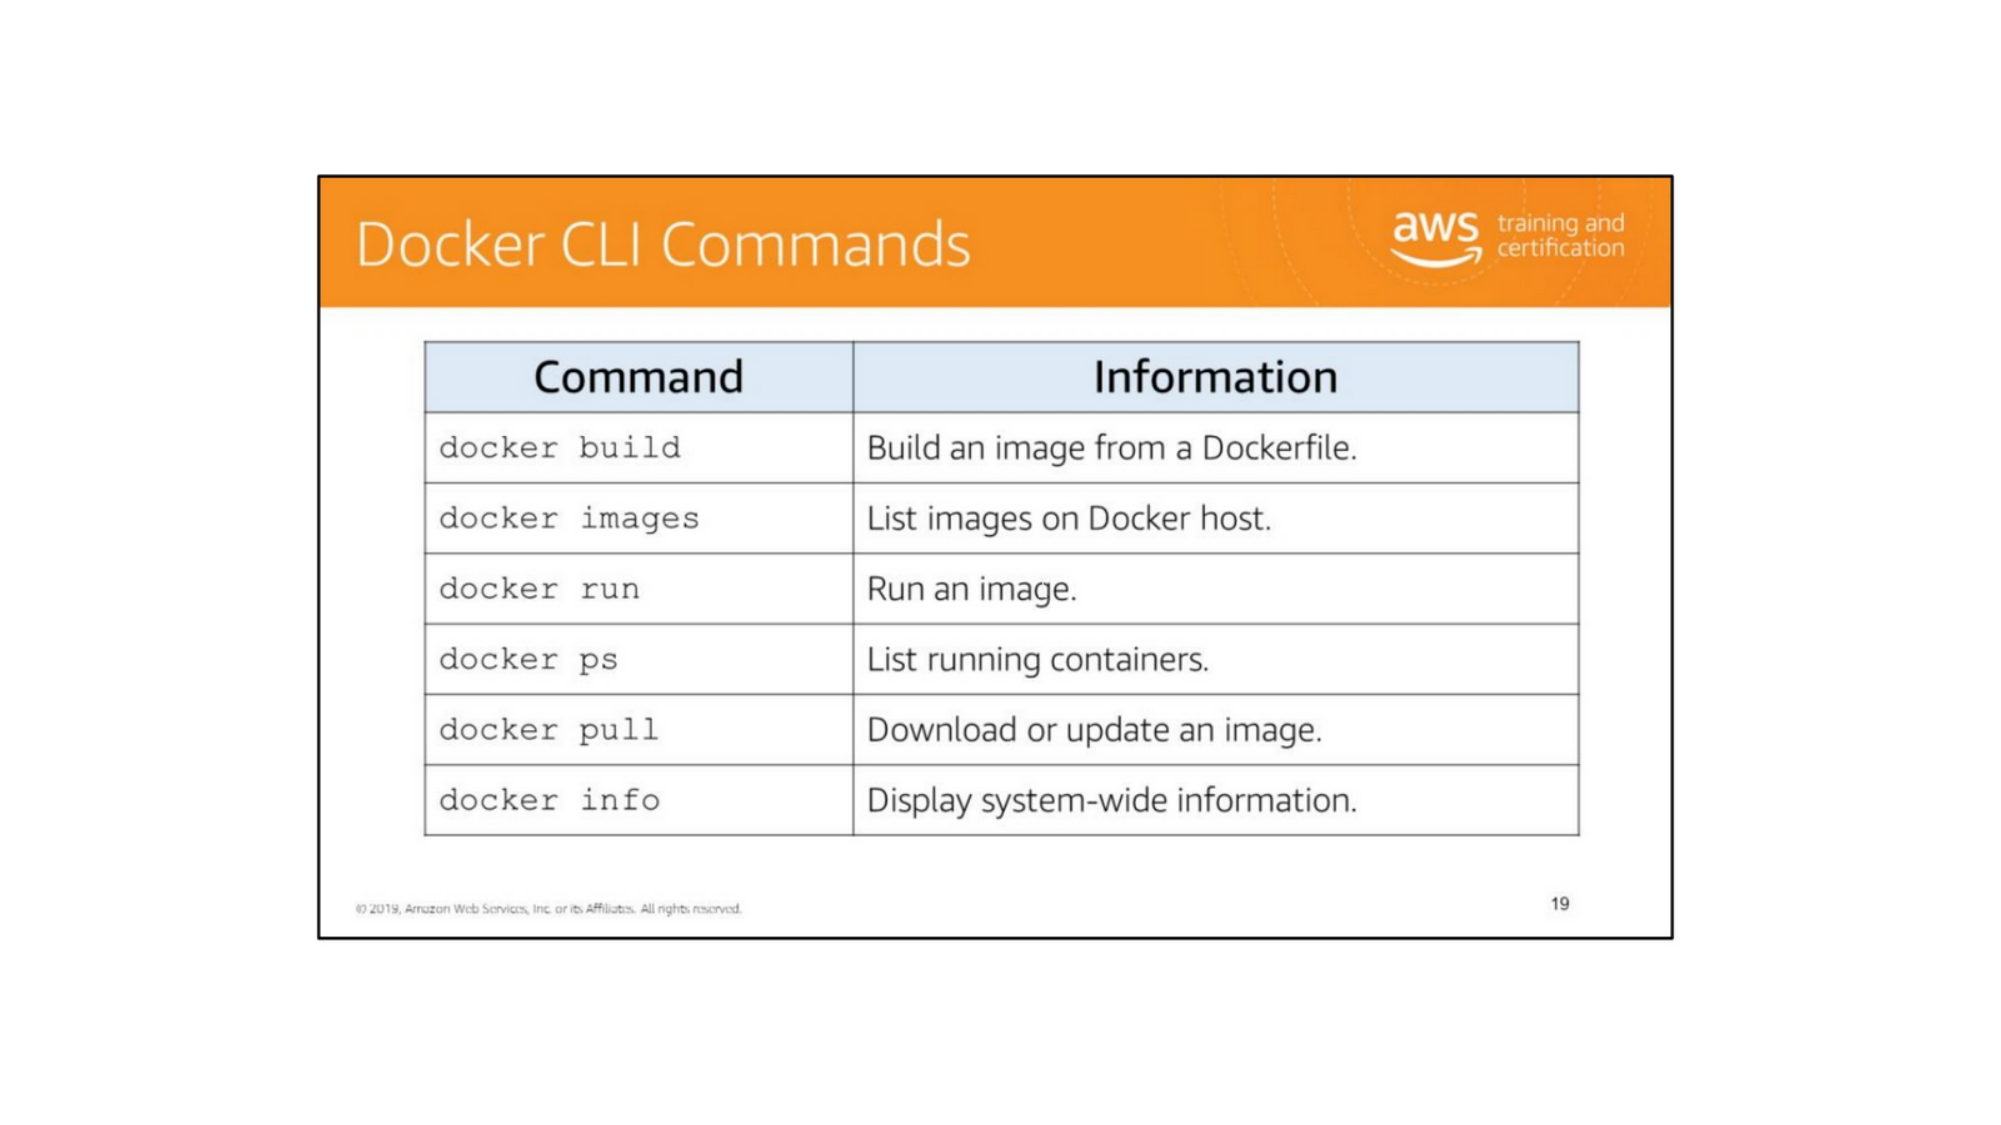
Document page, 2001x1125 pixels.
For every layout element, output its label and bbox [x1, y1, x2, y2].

picture [316, 172, 1684, 953]
